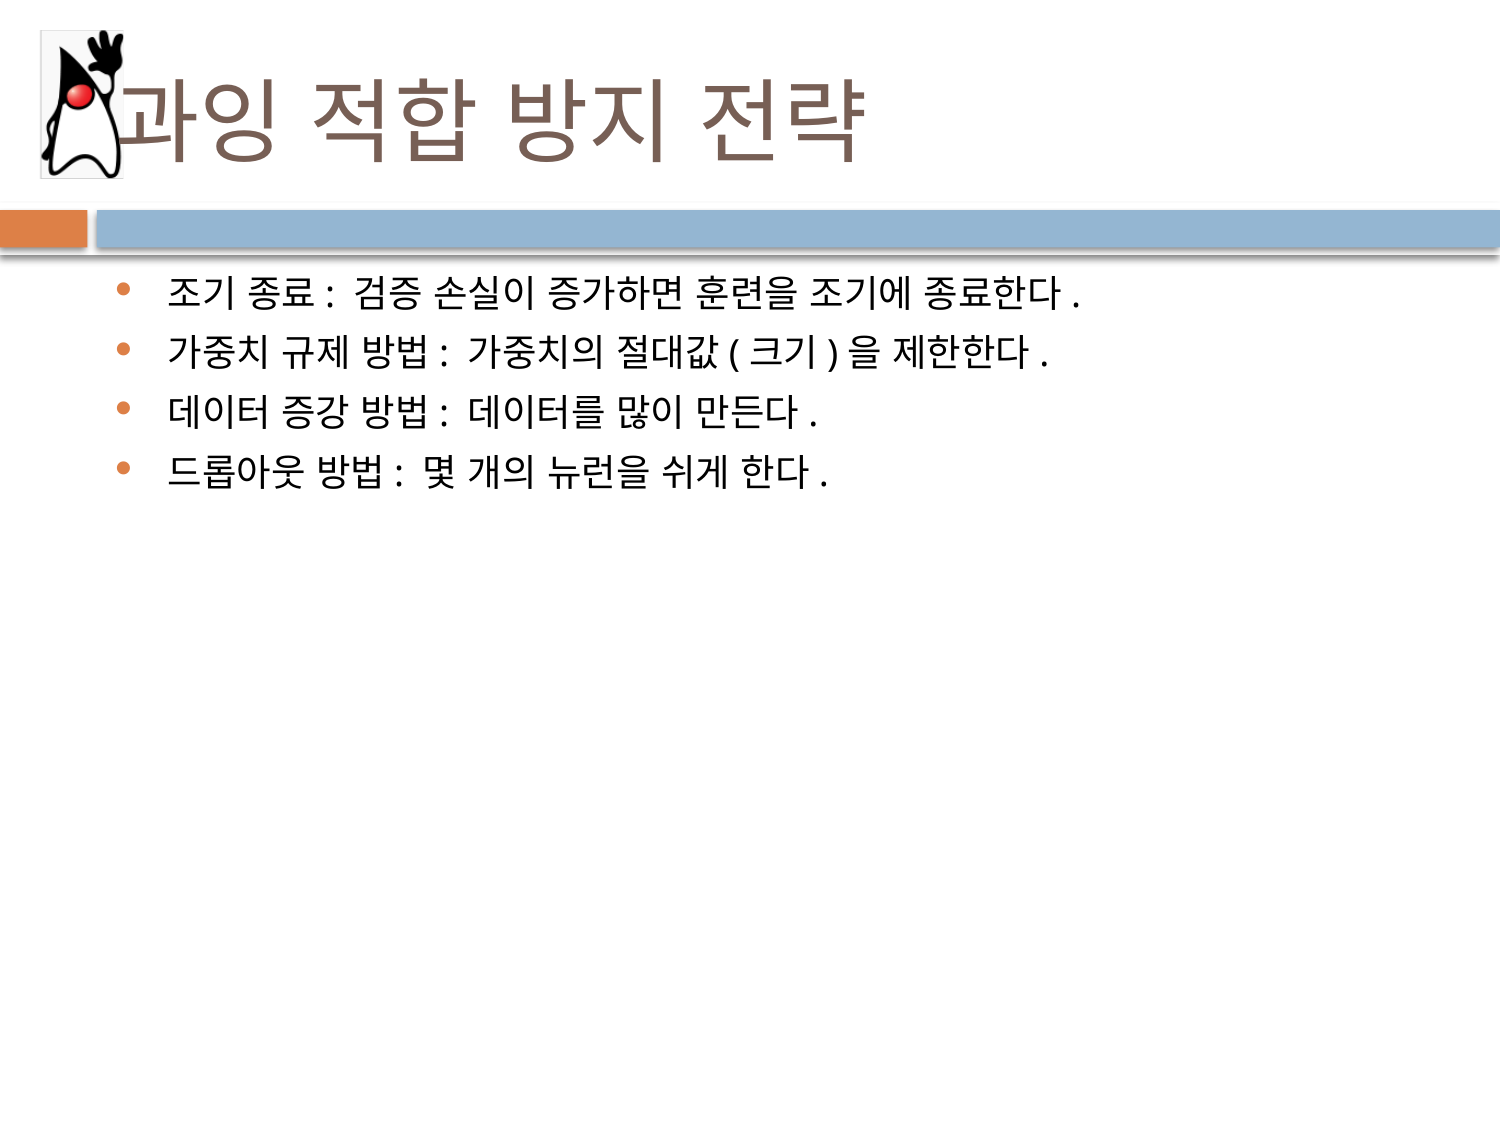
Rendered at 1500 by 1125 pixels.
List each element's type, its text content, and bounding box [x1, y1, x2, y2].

list 조기 종료: 검증 손실이 증가하면 훈련을 조기에 종료한다. 가중치 규제 방법: 가중치의 절대값(크기)을 제한한다. 데이터 증강 방법: 데이터를 많이 만든다. 드롭아웃 방법: 몇 개의 뉴런을 쉬게 한다. [100, 262, 1438, 1000]
picture [39, 30, 124, 179]
title 과잉 적합 방지 전략 [100, 37, 1438, 200]
